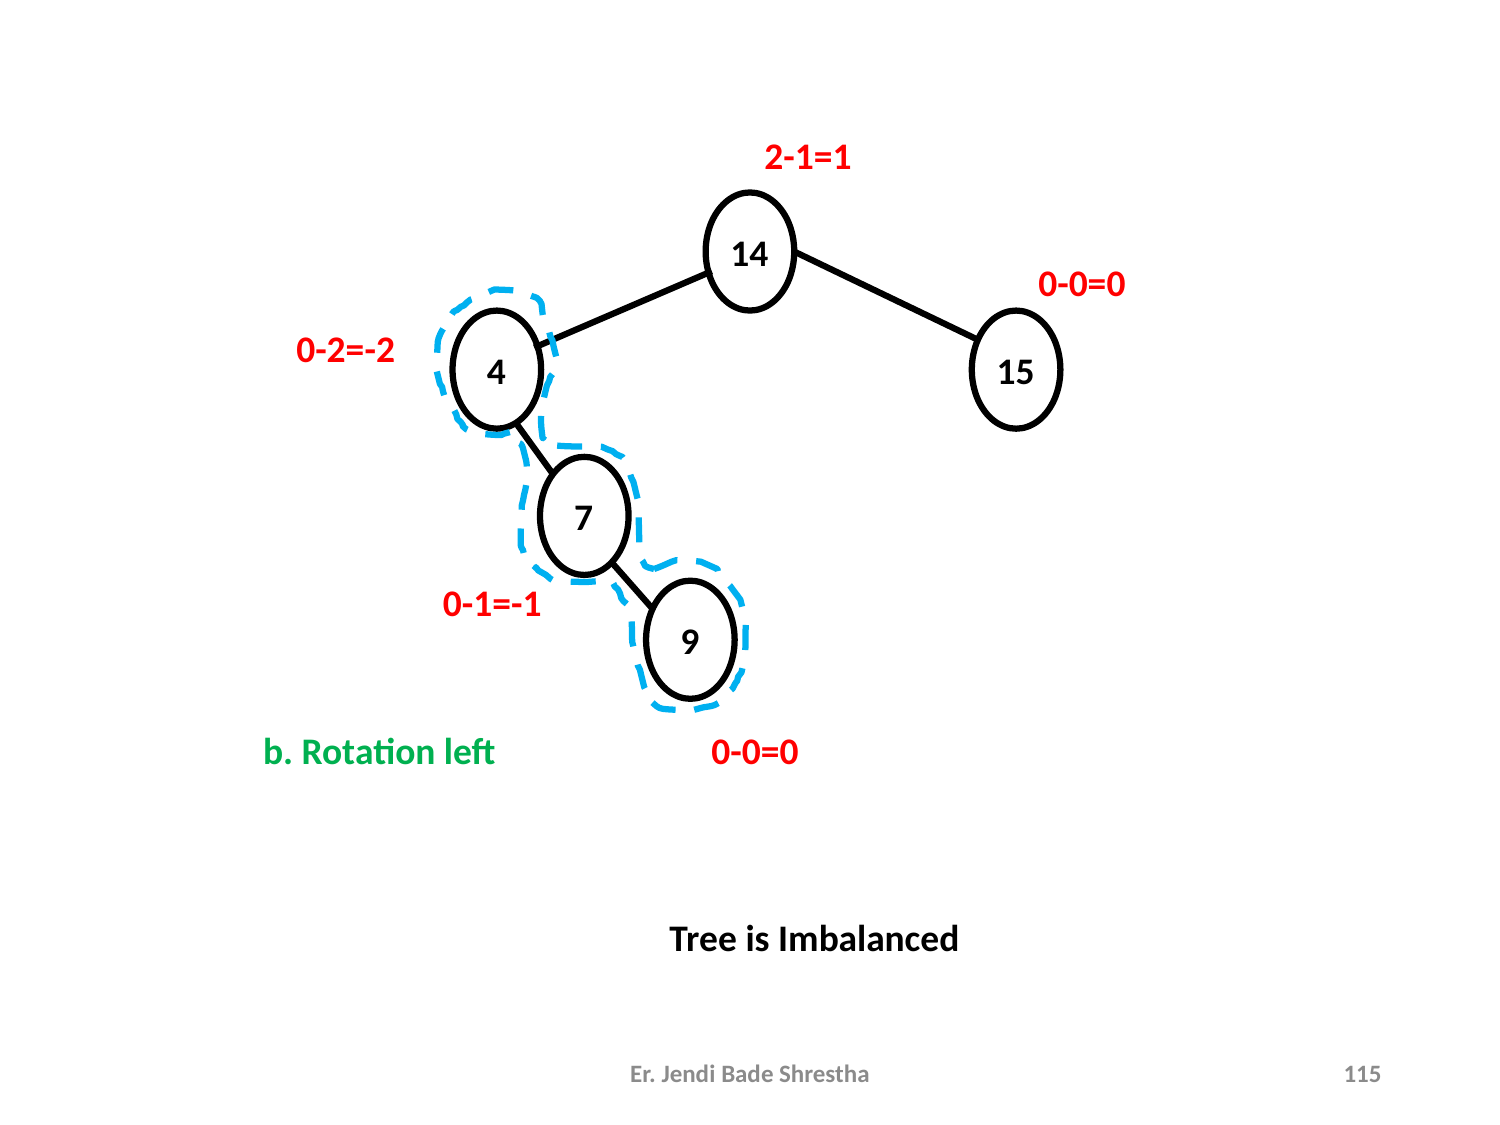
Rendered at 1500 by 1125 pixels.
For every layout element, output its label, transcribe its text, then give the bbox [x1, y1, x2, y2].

text_box [434, 287, 559, 437]
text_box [794, 251, 978, 340]
text_box 0-2=-2 [246, 317, 445, 377]
text_box 15 [971, 339, 1060, 400]
text_box [629, 558, 748, 713]
text_box 0-0=0 [1001, 251, 1163, 312]
text_box [975, 400, 1057, 431]
text_box Tree is Imbalanced [654, 906, 1138, 966]
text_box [607, 558, 654, 610]
text_box 0-0=0 [630, 719, 880, 780]
text_box [983, 311, 1057, 339]
footer Er. Jendi Bade Shrestha [496, 1042, 1004, 1103]
slide_number 115 [1059, 1042, 1397, 1103]
text_box 0-1=-1 [379, 571, 606, 632]
text_box 14 [705, 221, 794, 281]
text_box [533, 270, 712, 348]
text_box 2-1=1 [599, 124, 867, 184]
text_box [709, 190, 791, 221]
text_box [515, 422, 554, 475]
text_box [717, 281, 788, 313]
text_box b. Rotation left [248, 719, 511, 780]
text_box [518, 443, 643, 585]
